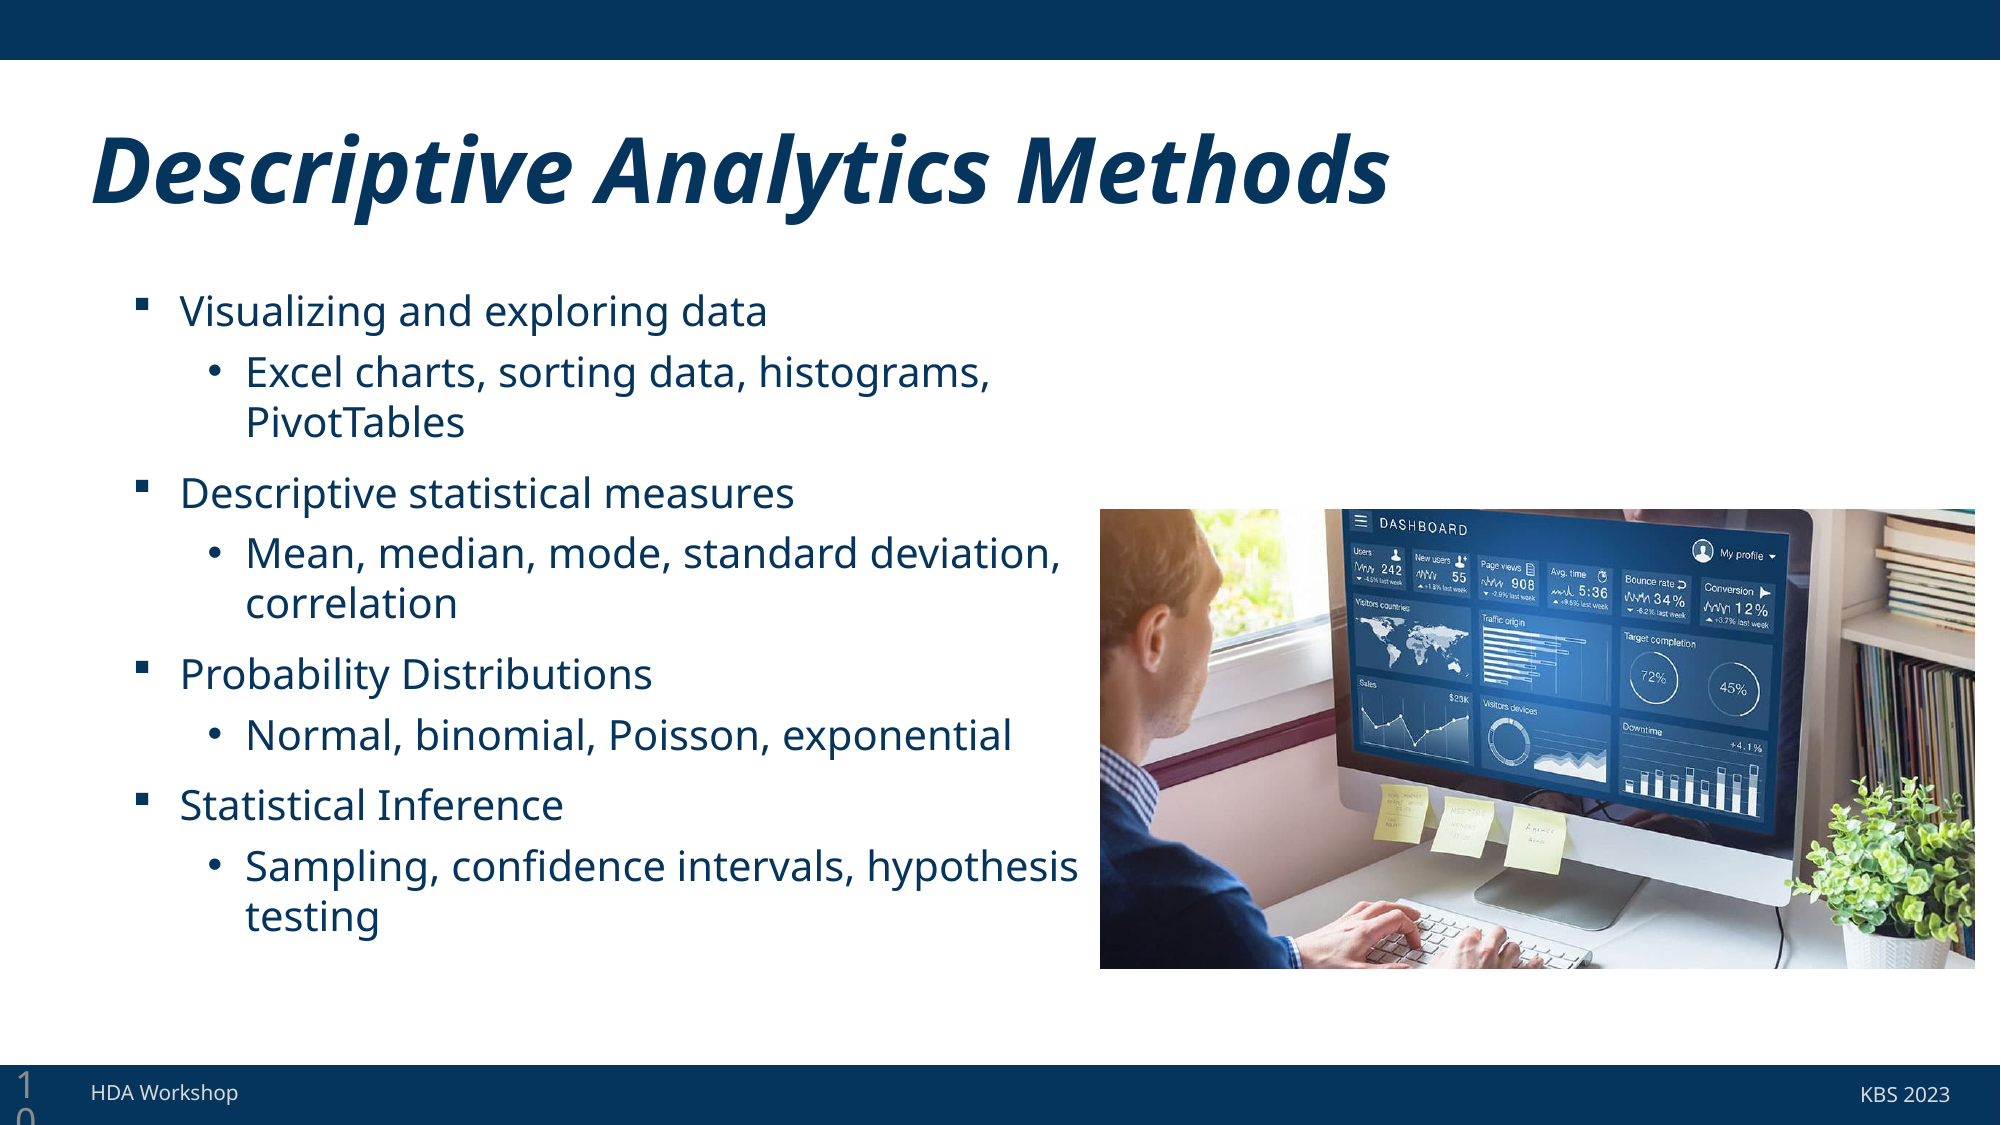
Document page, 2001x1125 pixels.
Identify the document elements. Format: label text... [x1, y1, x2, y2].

slide_number 10 [0, 1066, 41, 1107]
picture [1100, 509, 1975, 969]
title Descriptive Analytics Methods [75, 90, 1636, 258]
text_box HDA Workshop [75, 1075, 397, 1113]
text_box KBS 2023 [1644, 1077, 1966, 1115]
list Visualizing and exploring data Excel charts, sorting data, histograms, PivotTables Descriptive statistical measures Mean, median, mode, standard deviation, correlation Probability Distributions Normal, binomial, Poisson, exponential Statistical Inference Sampling, confidence intervals, hypothesis testing [117, 277, 1119, 1039]
